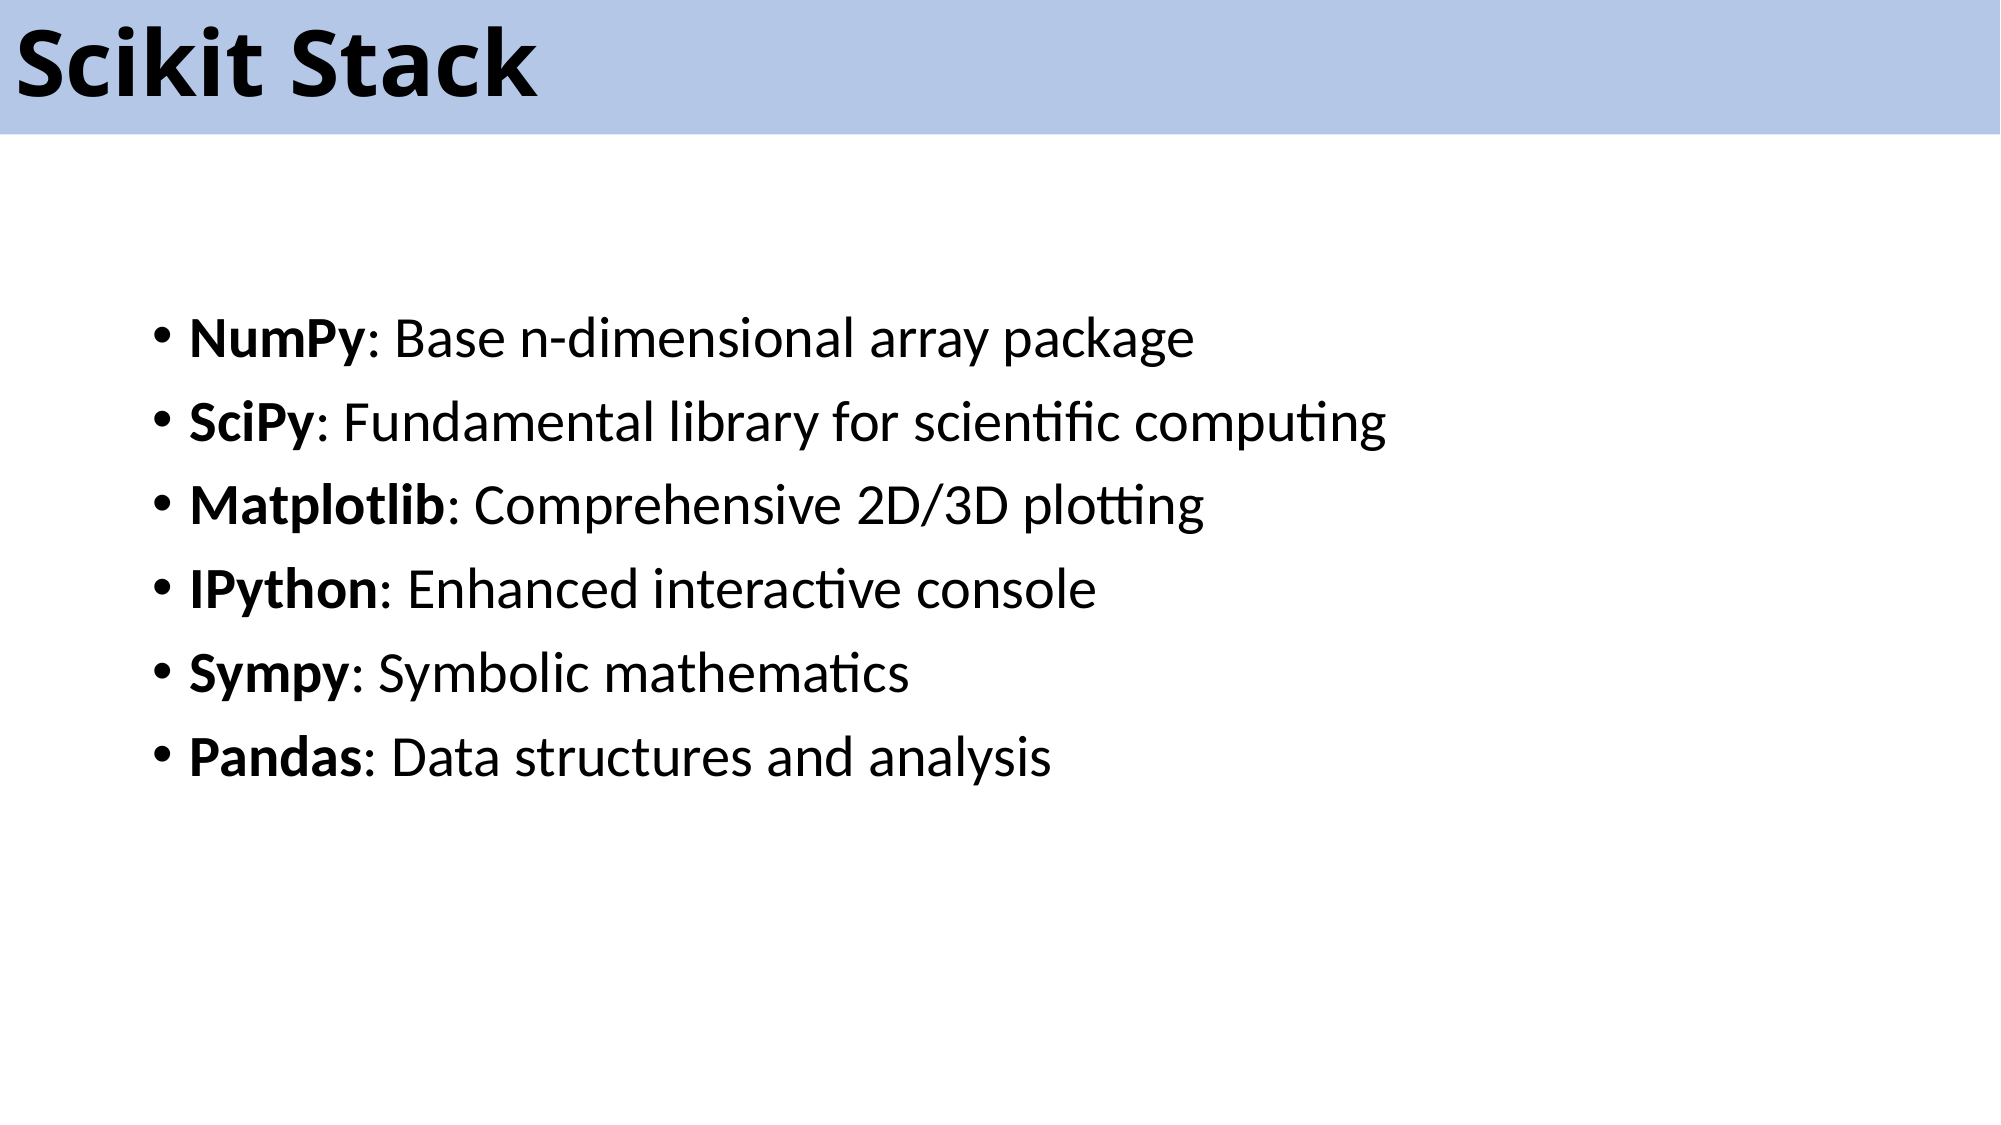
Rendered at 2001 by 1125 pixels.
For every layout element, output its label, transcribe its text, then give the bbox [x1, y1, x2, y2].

title Scikit Stack [0, 0, 2000, 135]
list NumPy: Base n-dimensional array package SciPy: Fundamental library for scientific computing Matplotlib: Comprehensive 2D/3D plotting IPython: Enhanced interactive console Sympy: Symbolic mathematics Pandas: Data structures and analysis [137, 299, 1863, 1014]
